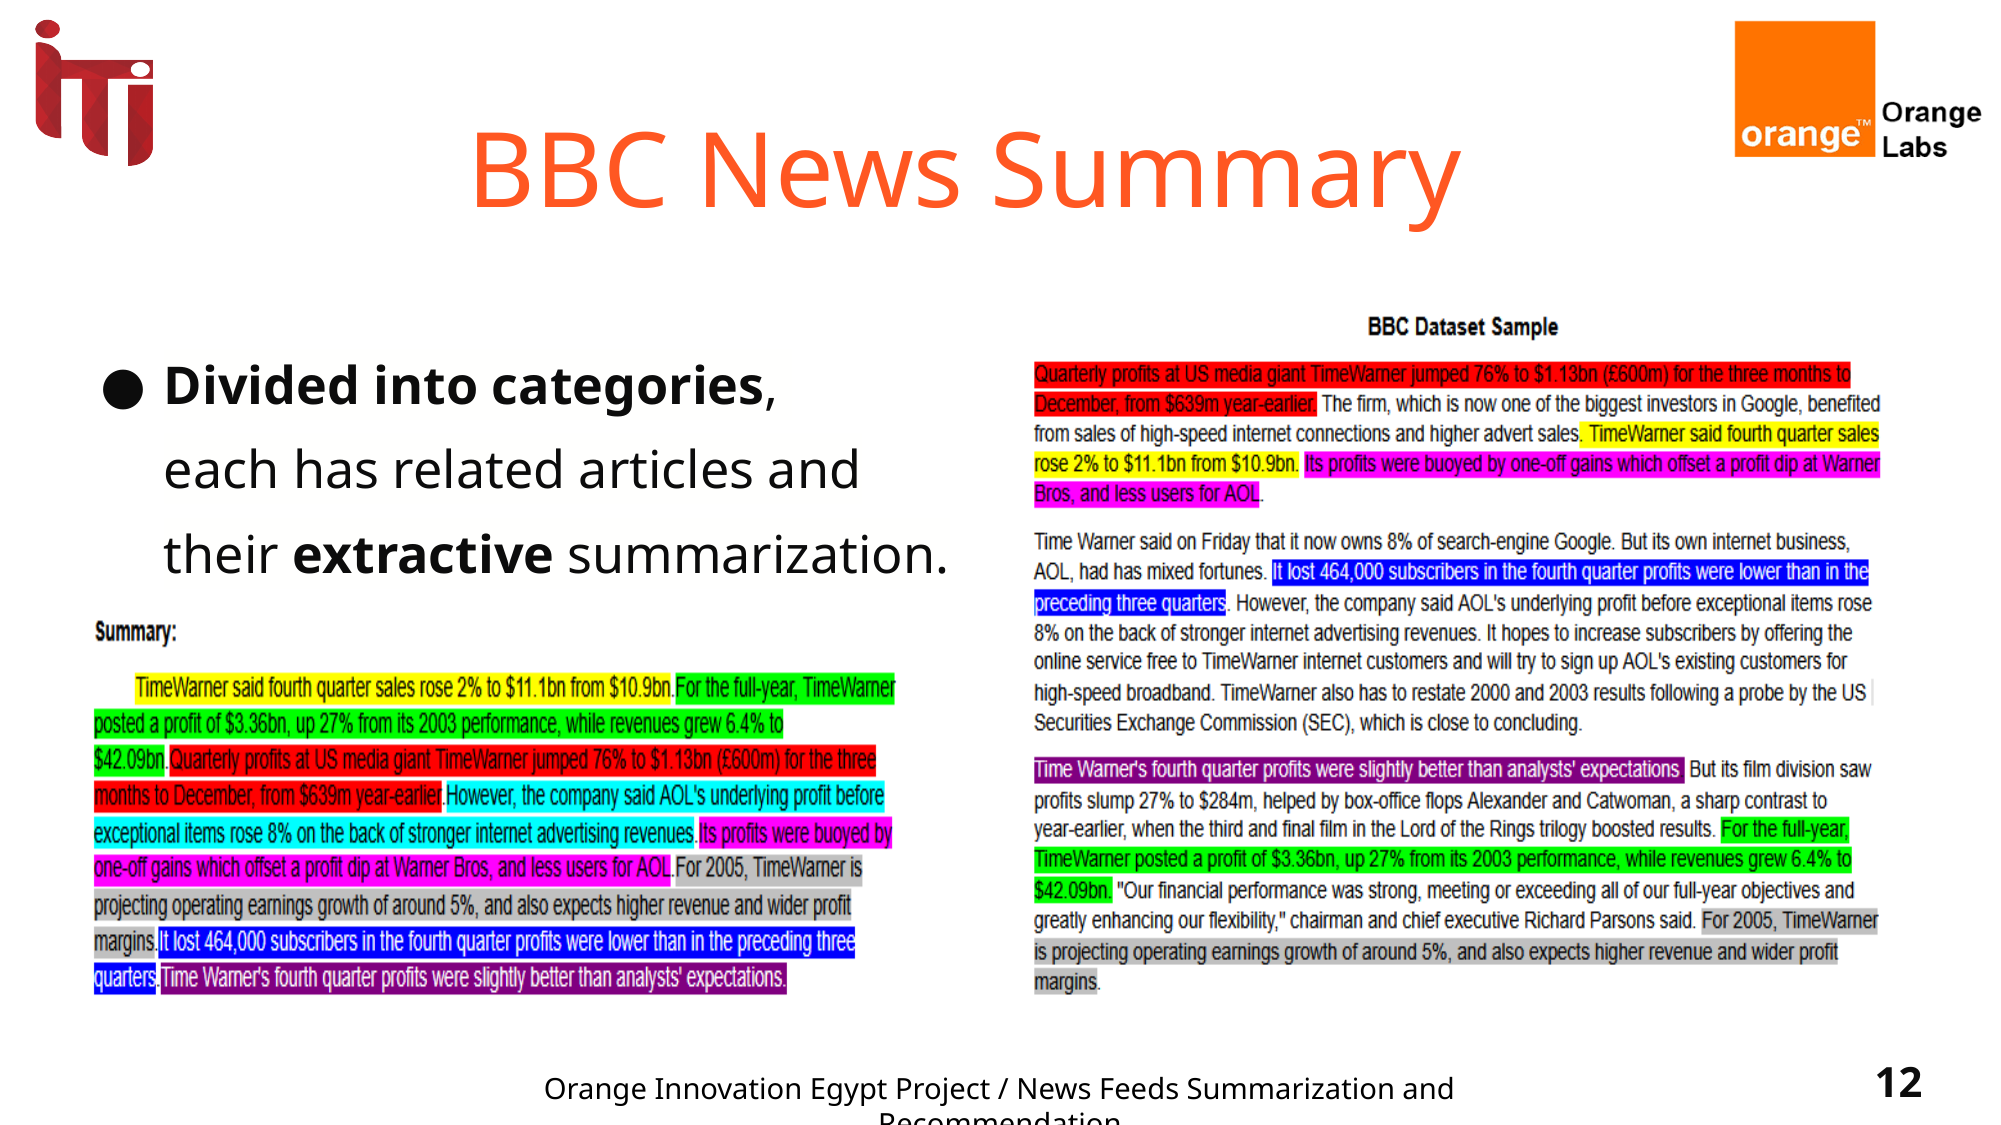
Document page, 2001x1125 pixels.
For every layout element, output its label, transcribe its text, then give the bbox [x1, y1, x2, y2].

picture [1712, 12, 2000, 166]
picture [24, 0, 169, 166]
list Divided into categories, each has related articles and their extractive summarization. [81, 323, 989, 593]
title BBC News Summary [168, 33, 1763, 280]
picture [995, 279, 1961, 1040]
picture [56, 588, 985, 1065]
slide_number ‹#› [1777, 1061, 1938, 1107]
